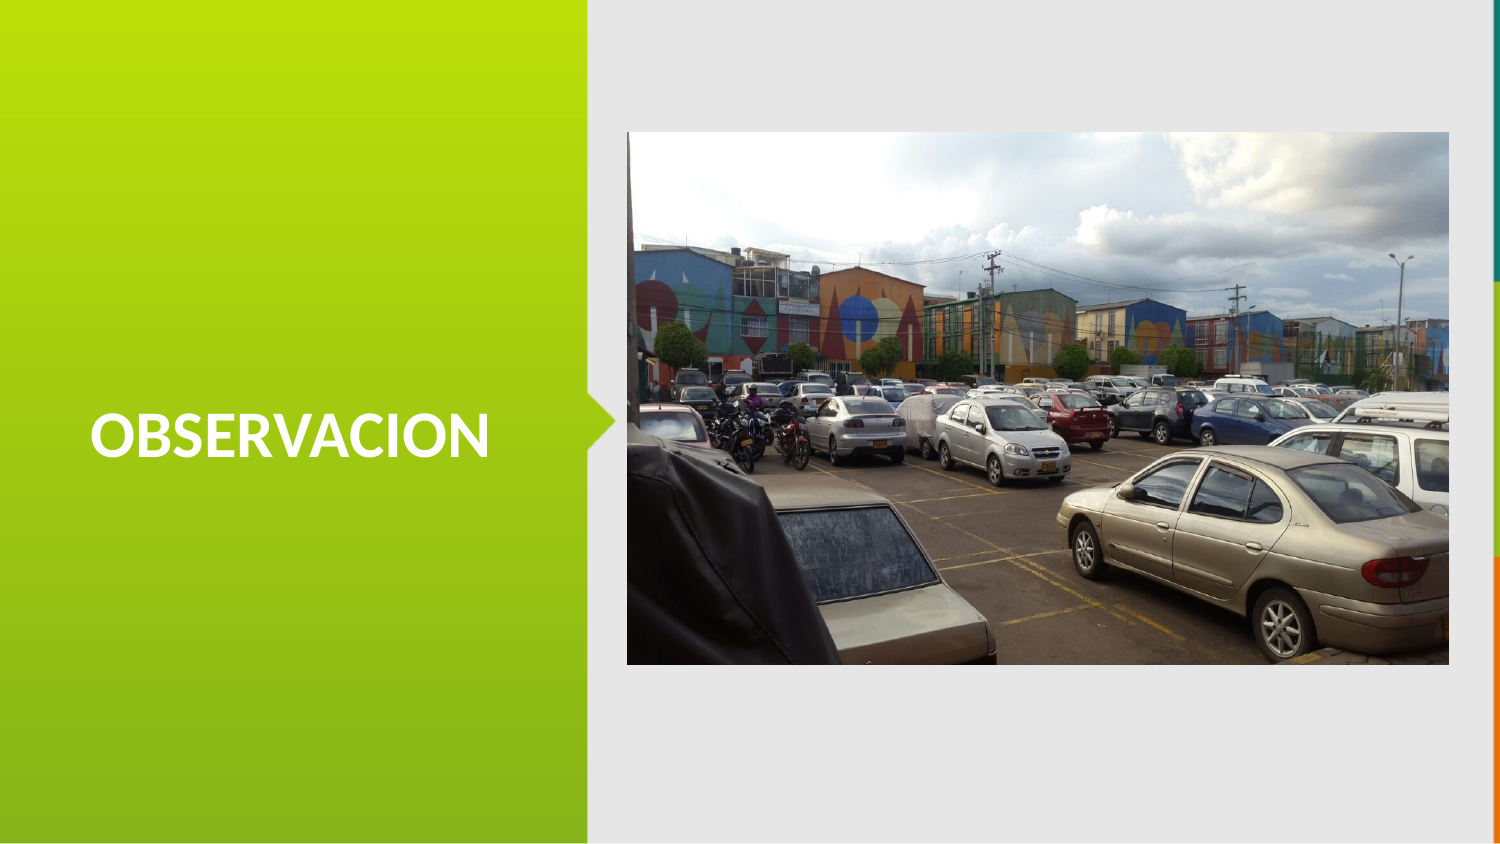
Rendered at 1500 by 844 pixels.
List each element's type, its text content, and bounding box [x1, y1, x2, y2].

text_box OBSERVACION [75, 383, 507, 479]
picture [0, 0, 1500, 844]
